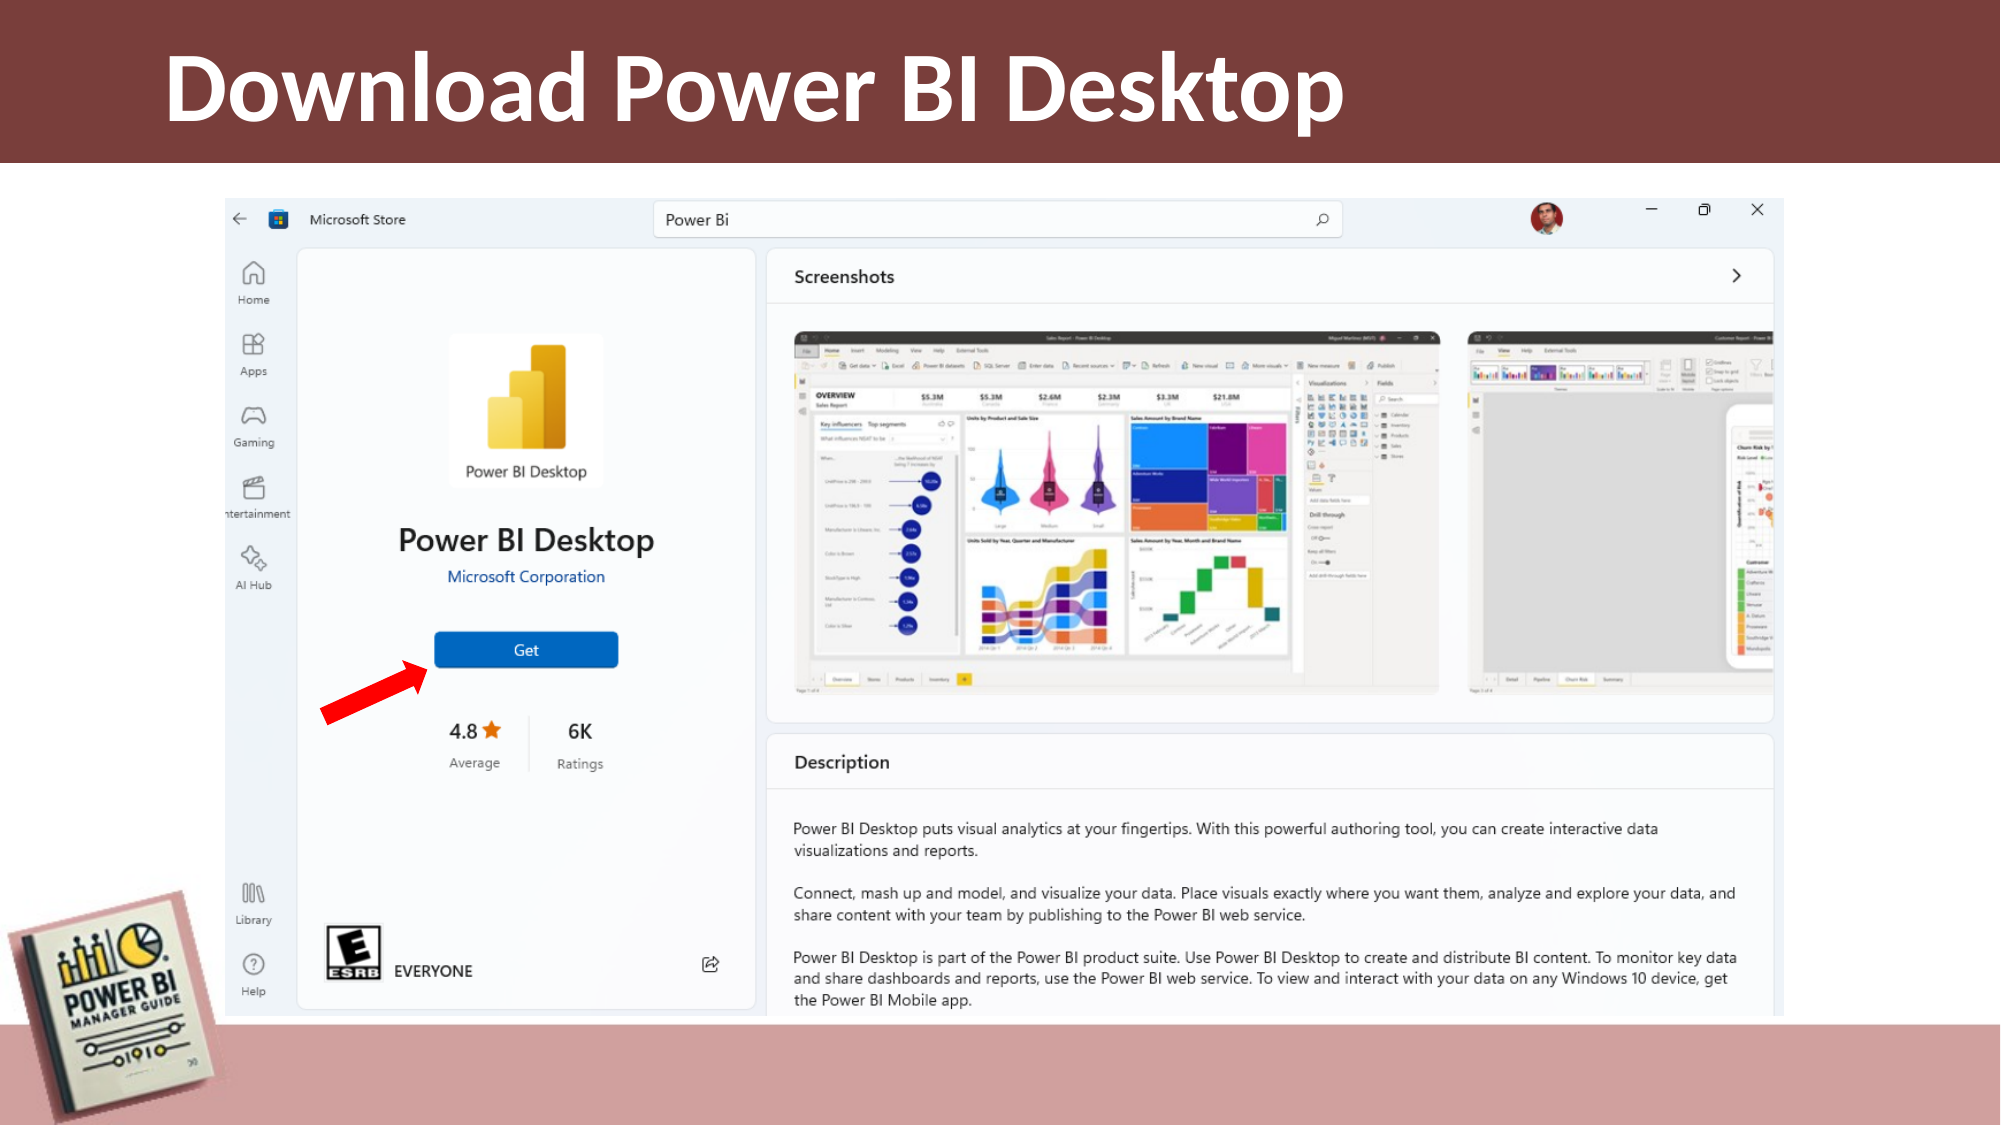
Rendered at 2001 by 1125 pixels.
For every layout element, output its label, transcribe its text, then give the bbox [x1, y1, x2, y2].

picture [0, 0, 2001, 1125]
text_box Download Power BI Desktop [0, 0, 2000, 164]
